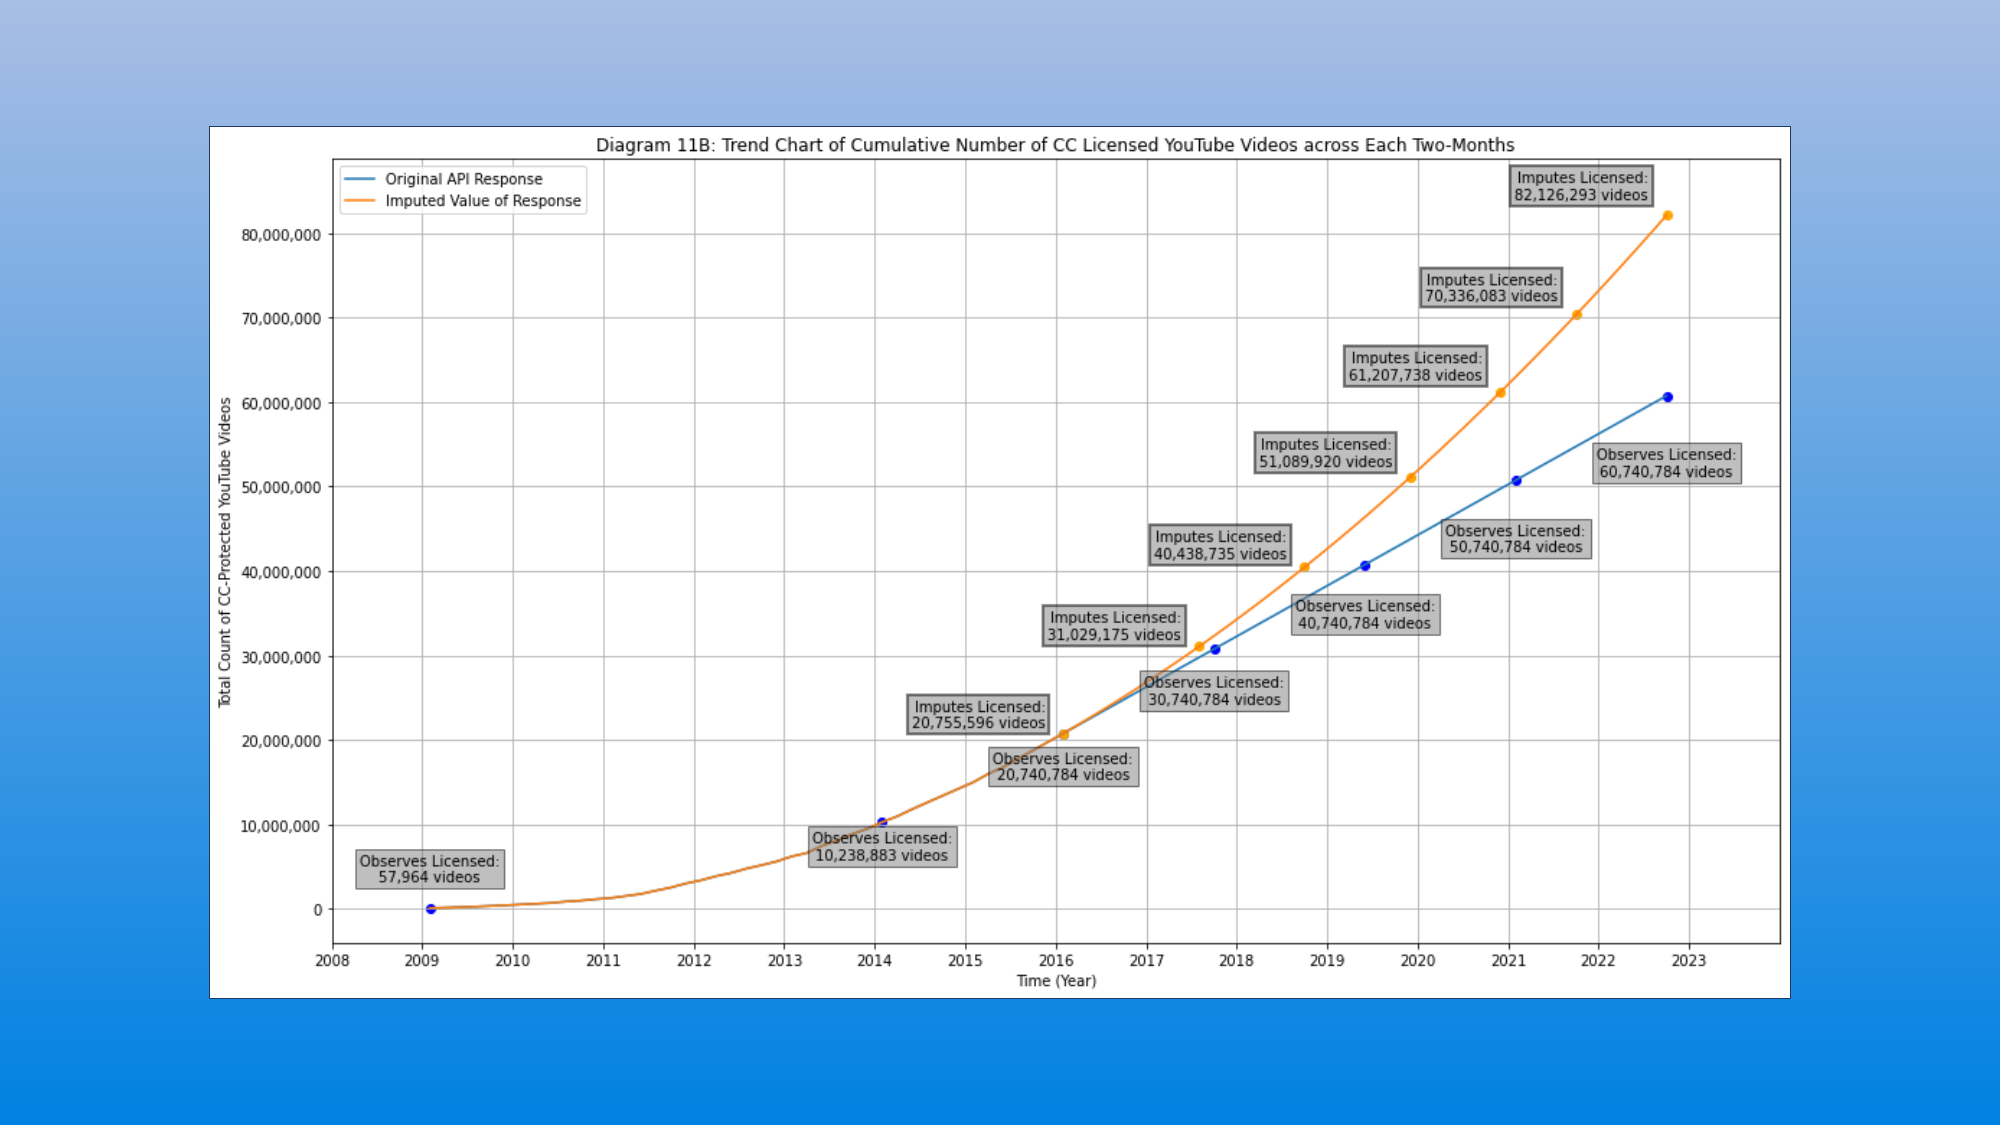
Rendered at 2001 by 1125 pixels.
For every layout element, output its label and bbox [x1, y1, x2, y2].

picture [209, 126, 1790, 998]
